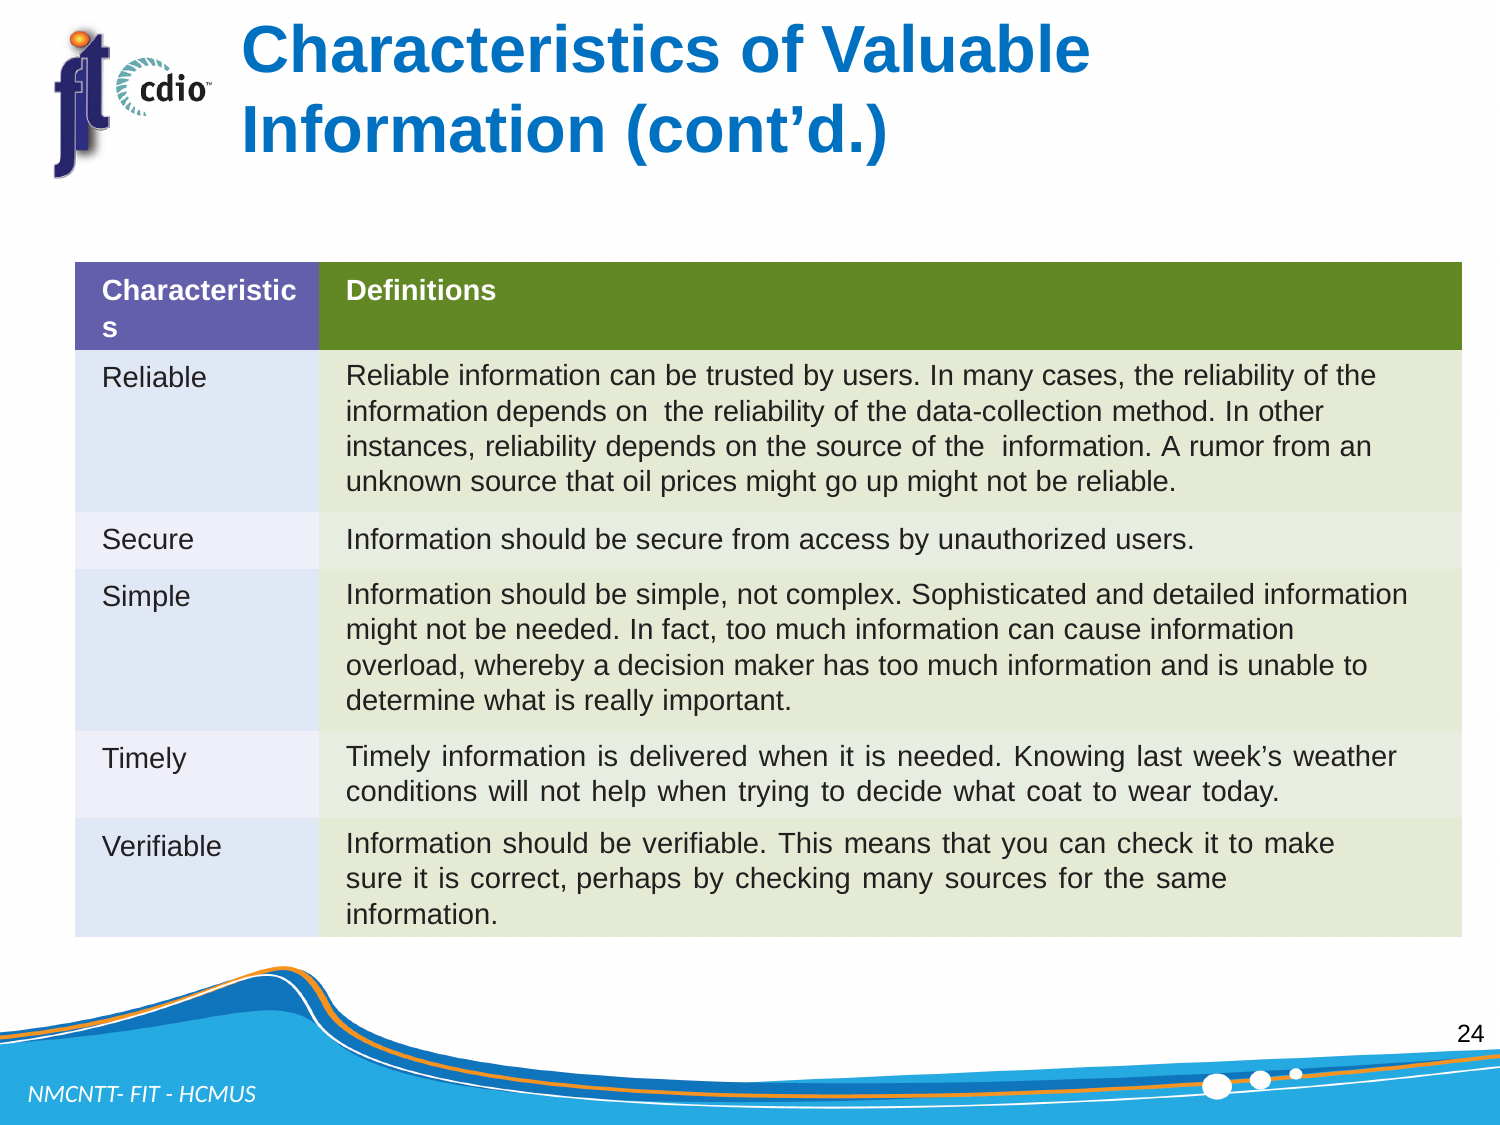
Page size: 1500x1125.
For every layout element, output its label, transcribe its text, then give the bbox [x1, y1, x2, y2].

table_cell Reliable [75, 350, 319, 512]
table_header Definitions [319, 262, 1462, 350]
table_header Characteristics [75, 262, 319, 350]
table_cell Information should be verifiable. This means that you can check it to make sure it is correct, perhaps by checking many sources for the same information. [319, 818, 1462, 937]
title Characteristics of Valuable Information (cont’d.) [226, 6, 1425, 166]
table_cell Verifiable [75, 818, 319, 937]
table_cell Timely information is delivered when it is needed. Knowing last week’s weather conditions will not help when trying to decide what coat to wear today. [319, 731, 1462, 818]
table_cell Simple [75, 569, 319, 731]
picture [0, 0, 1500, 1125]
table_cell Reliable information can be trusted by users. In many cases, the reliability of the information depends on the reliability of the data-collection method. In other instances, reliability depends on the source of the information. A rumor from an unknown source that oil prices might go up might not be reliable. [319, 350, 1462, 512]
table_cell Information should be secure from access by unauthorized users. [319, 512, 1462, 569]
text_box NMCNTT- FIT - HCMUS [12, 1062, 488, 1123]
table_cell Timely [75, 731, 319, 818]
table_cell Information should be simple, not complex. Sophisticated and detailed information might not be needed. In fact, too much information can cause information overload, whereby a decision maker has too much information and is unable to determine what is really important. [319, 569, 1462, 731]
table_cell Secure [75, 512, 319, 569]
slide_number 24 [1149, 1002, 1500, 1063]
